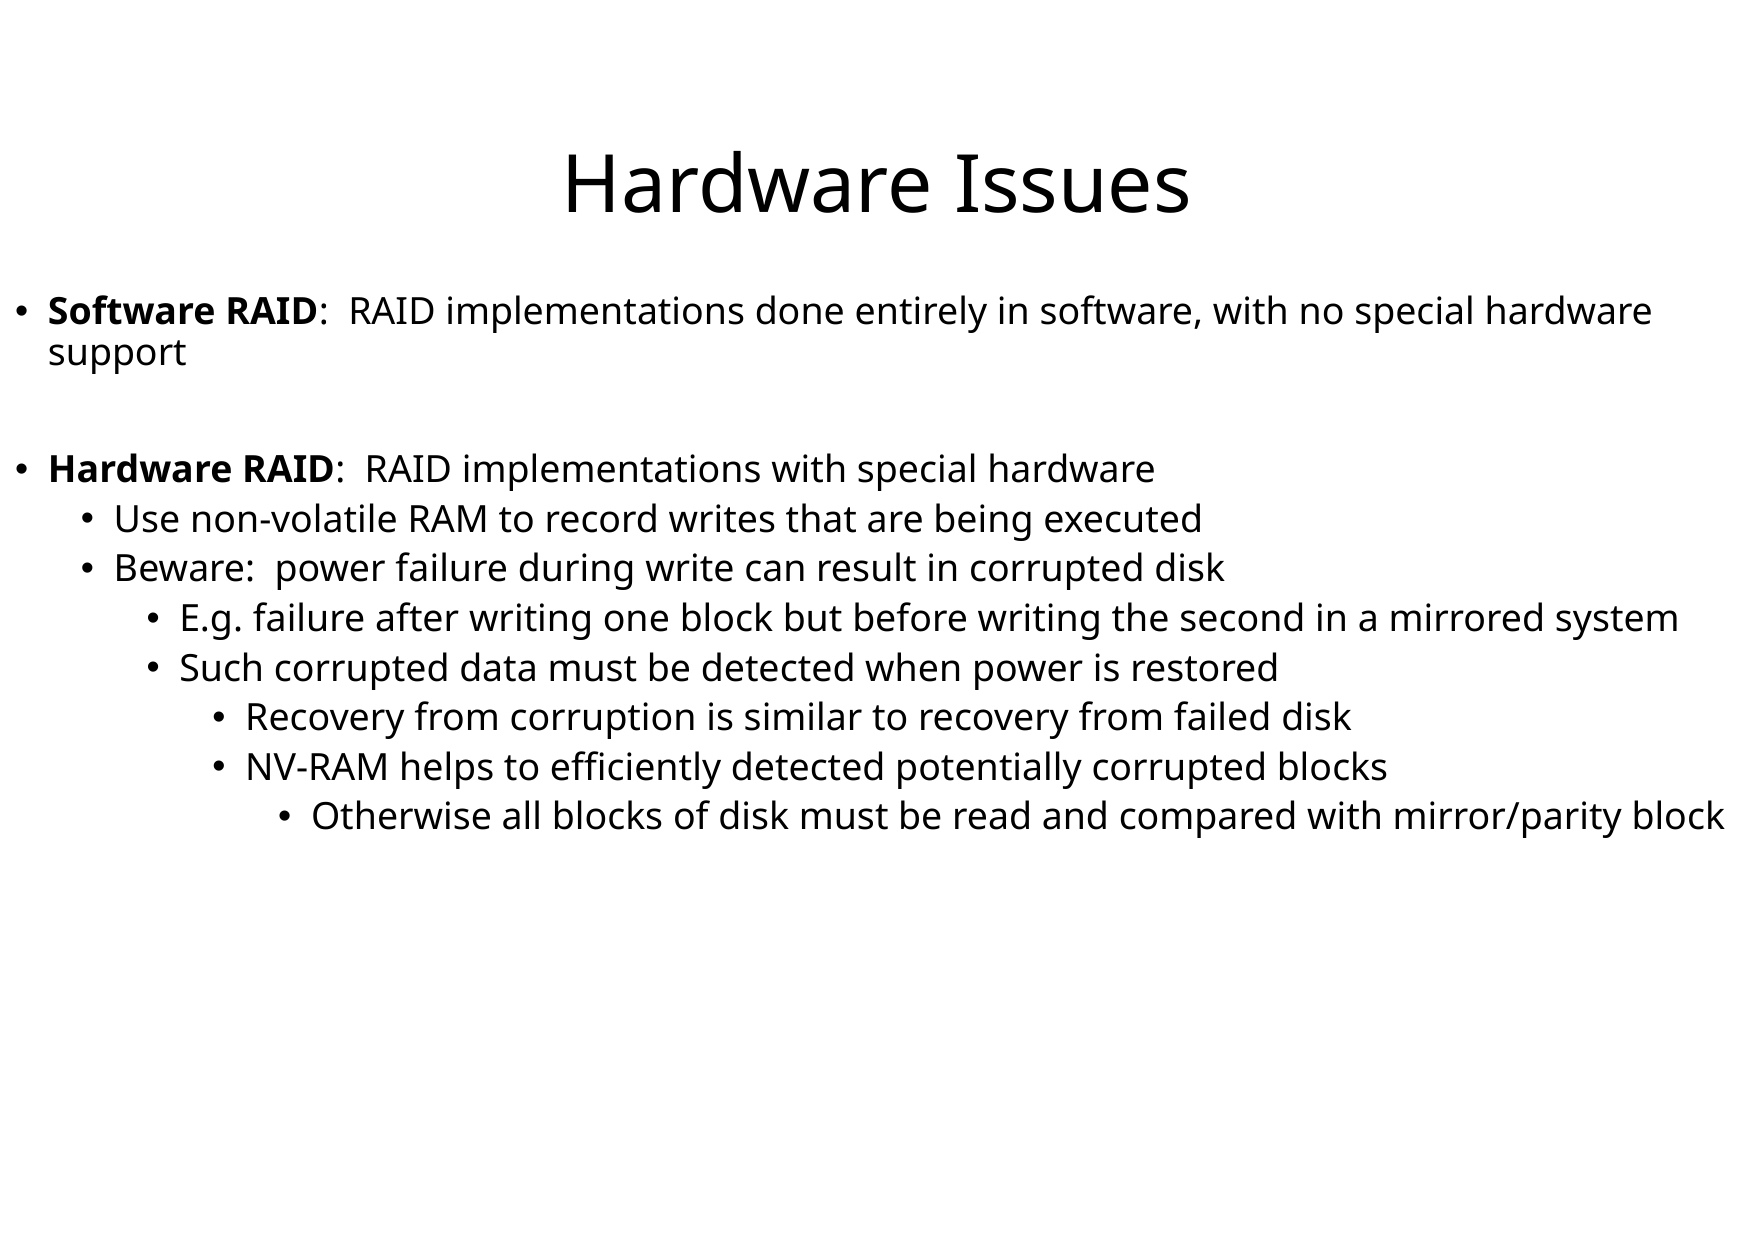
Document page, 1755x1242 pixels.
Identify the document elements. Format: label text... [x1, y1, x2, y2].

title Hardware Issues [120, 66, 1634, 284]
list Software RAID: RAID implementations done entirely in software, with no special hardware support Hardware RAID: RAID implementations with special hardware Use non-volatile RAM to record writes that are being executed Beware: power failure during write can result in corrupted disk E.g. failure after writing one block but before writing the second in a mirrored system Such corrupted data must be detected when power is restored Recovery from corruption is similar to recovery from failed disk NV-RAM helps to efficiently detected potentially corrupted blocks Otherwise all blocks of disk must be read and compared with mirror/parity block [0, 284, 1755, 1176]
